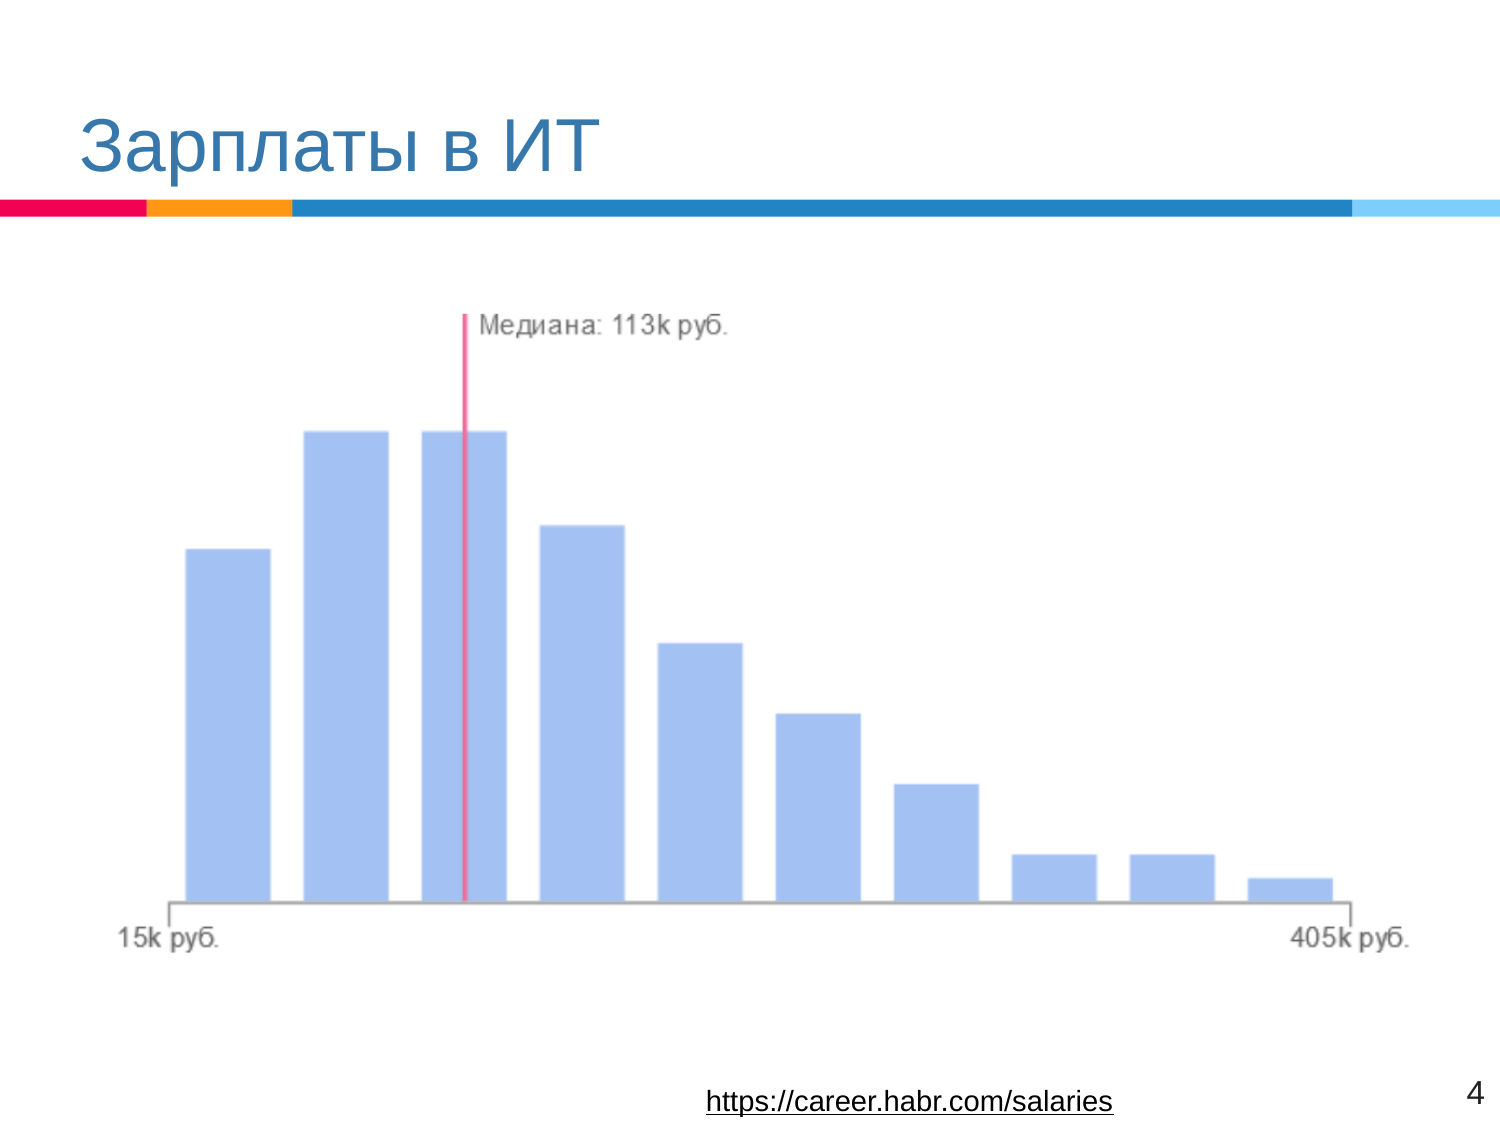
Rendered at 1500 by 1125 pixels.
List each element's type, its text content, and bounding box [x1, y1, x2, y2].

list https://career.habr.com/salaries [691, 1015, 1400, 1125]
slide_number 4 [1403, 1064, 1500, 1116]
title Зарплаты в ИТ [64, 6, 1316, 195]
picture [108, 302, 1415, 1008]
